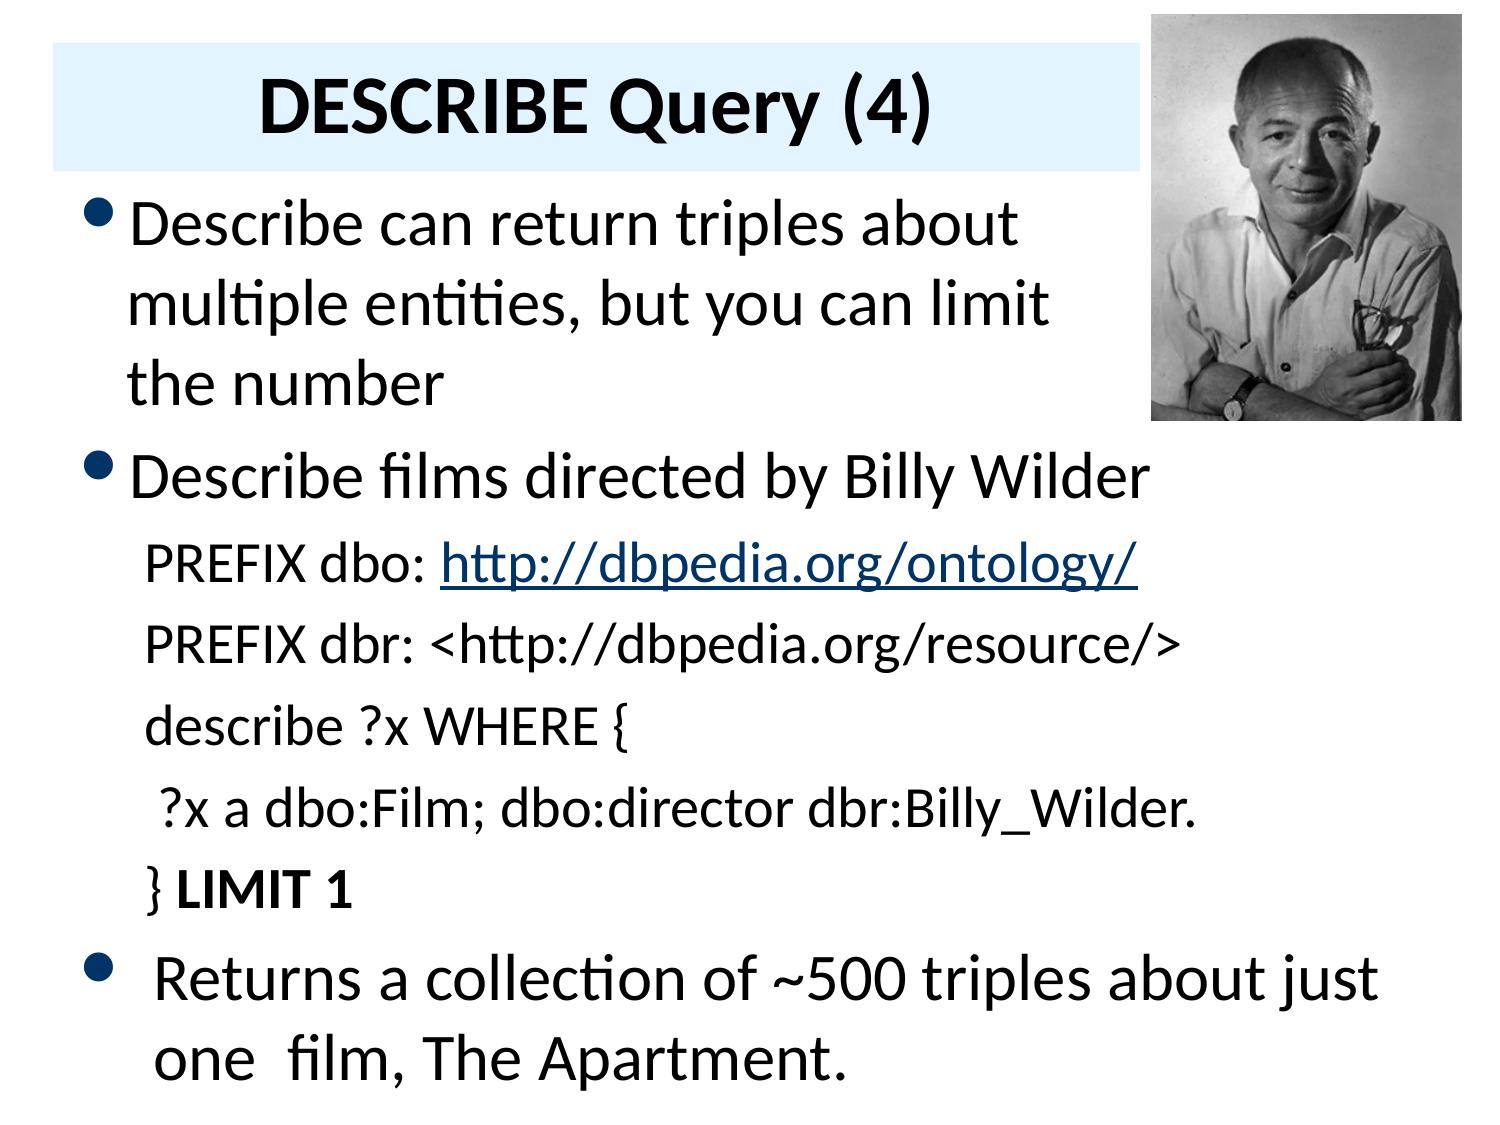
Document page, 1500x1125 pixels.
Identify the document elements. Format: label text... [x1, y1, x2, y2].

picture [1151, 14, 1463, 421]
title DESCRIBE Query (4) [53, 42, 1140, 172]
list Describe can return triples about multiple entities, but you can limit the number Describe films directed by Billy Wilder PREFIX dbo: http://dbpedia.org/ontology/ PREFIX dbr: <http://dbpedia.org/resource/> describe ?x WHERE { ?x a dbo:Film; dbo:director dbr:Billy_Wilder. } LIMIT 1 Returns a collection of ~500 triples about just one film, The Apartment. [64, 171, 1500, 1111]
